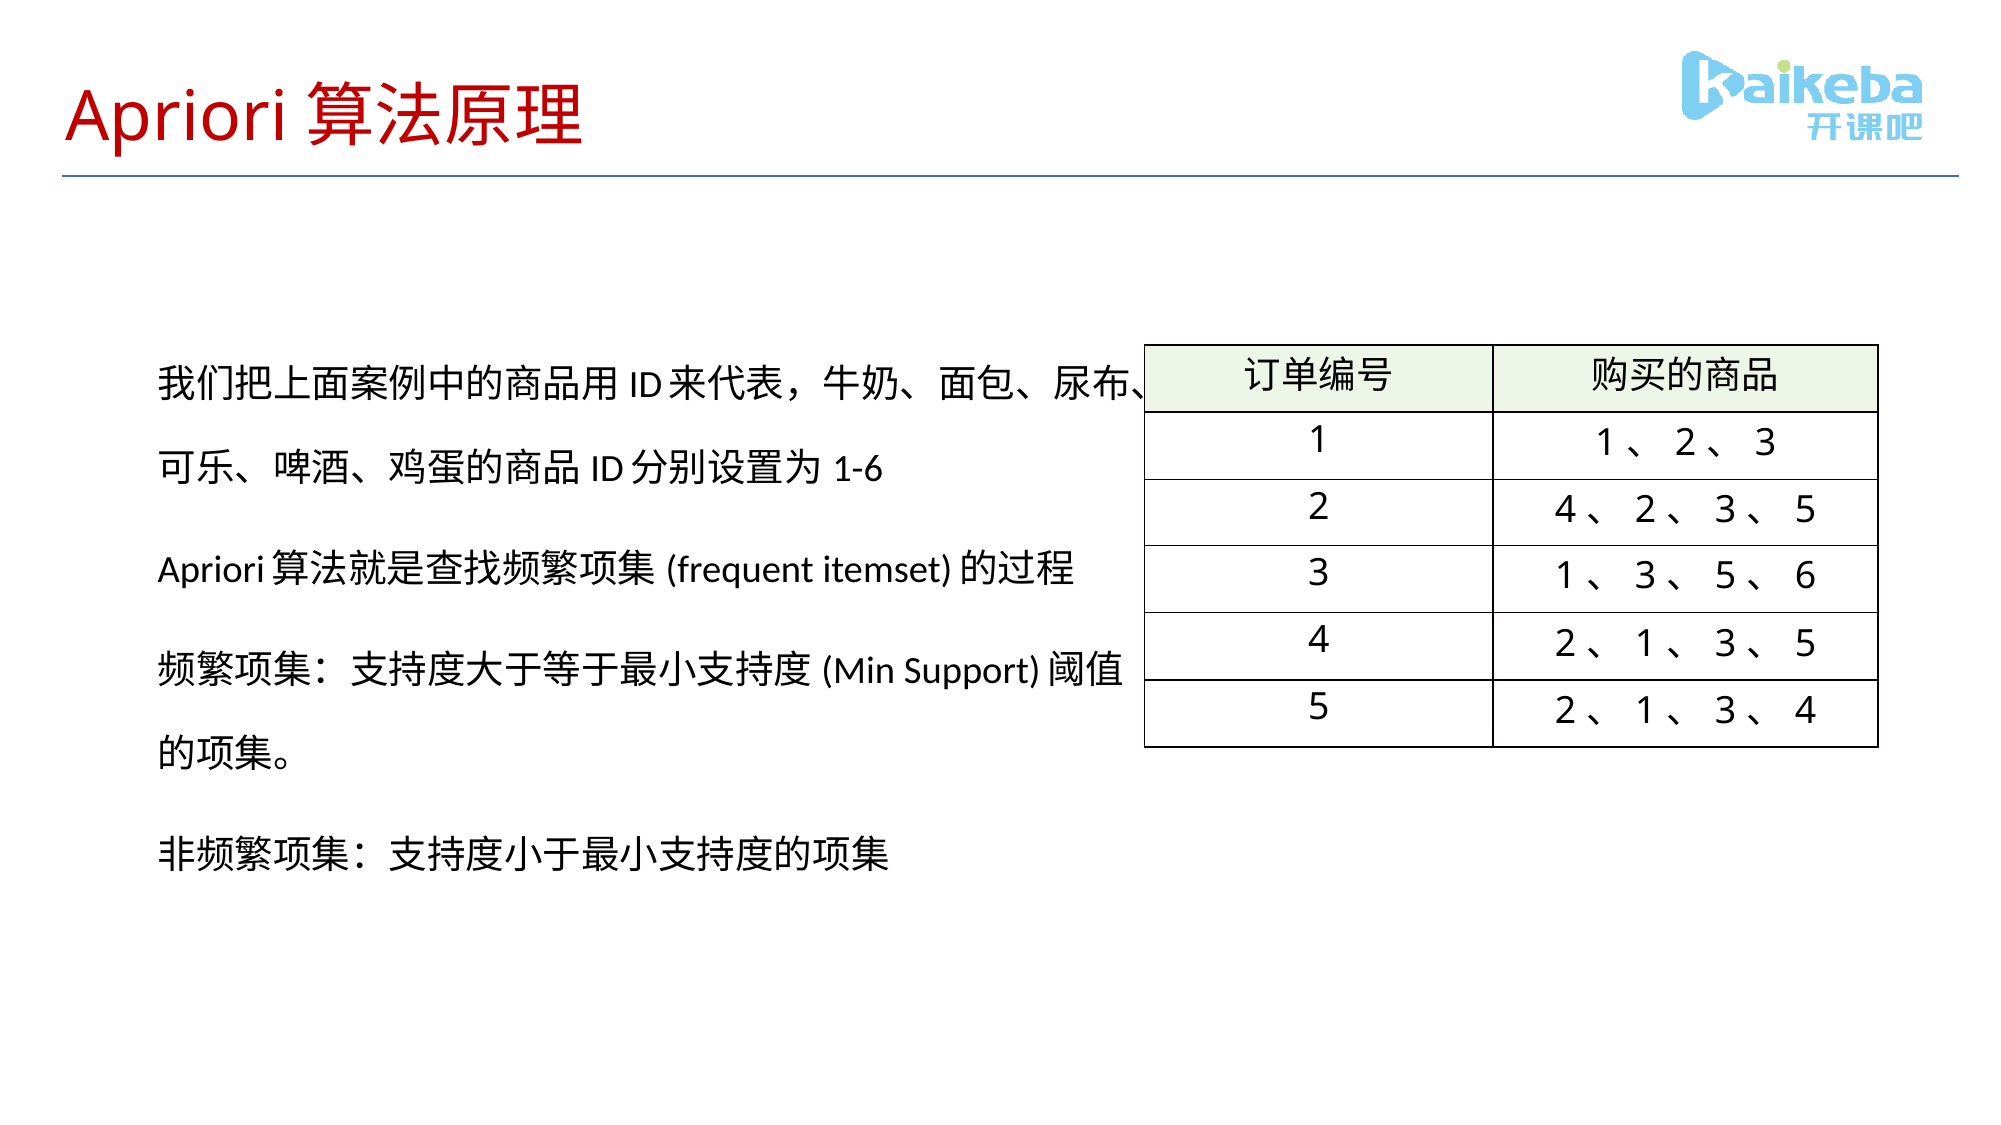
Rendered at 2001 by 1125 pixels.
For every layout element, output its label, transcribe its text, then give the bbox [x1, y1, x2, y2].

table_cell 1、2、3 [1494, 413, 1877, 479]
table_cell 4 [1145, 613, 1492, 679]
table_header 购买的商品 [1494, 346, 1877, 411]
table_cell 1 [1145, 413, 1492, 479]
table_cell 3 [1145, 546, 1492, 612]
table_cell 4、2、3、5 [1494, 480, 1877, 545]
title Apriori算法原理 [57, 59, 1728, 167]
table_cell 1、3、5、6 [1494, 546, 1877, 612]
title 关联规则算法 [1653, 21, 1950, 167]
text_box 我们把上面案例中的商品用ID来代表，牛奶、面包、尿布、可乐、啤酒、鸡蛋的商品ID分别设置为1-6 Apriori算法就是查找频繁项集(frequent itemset)的过程 频繁项集：支持度大于等于最小支持度(Min Support)阈值的项集。 非频繁项集：支持度小于最小支持度的项集 [150, 317, 1145, 895]
table_header 订单编号 [1145, 346, 1492, 411]
table_cell 2、1、3、5 [1494, 613, 1877, 679]
table_cell 2 [1145, 480, 1492, 545]
table_cell 2、1、3、4 [1494, 681, 1877, 746]
table_cell 5 [1145, 681, 1492, 746]
